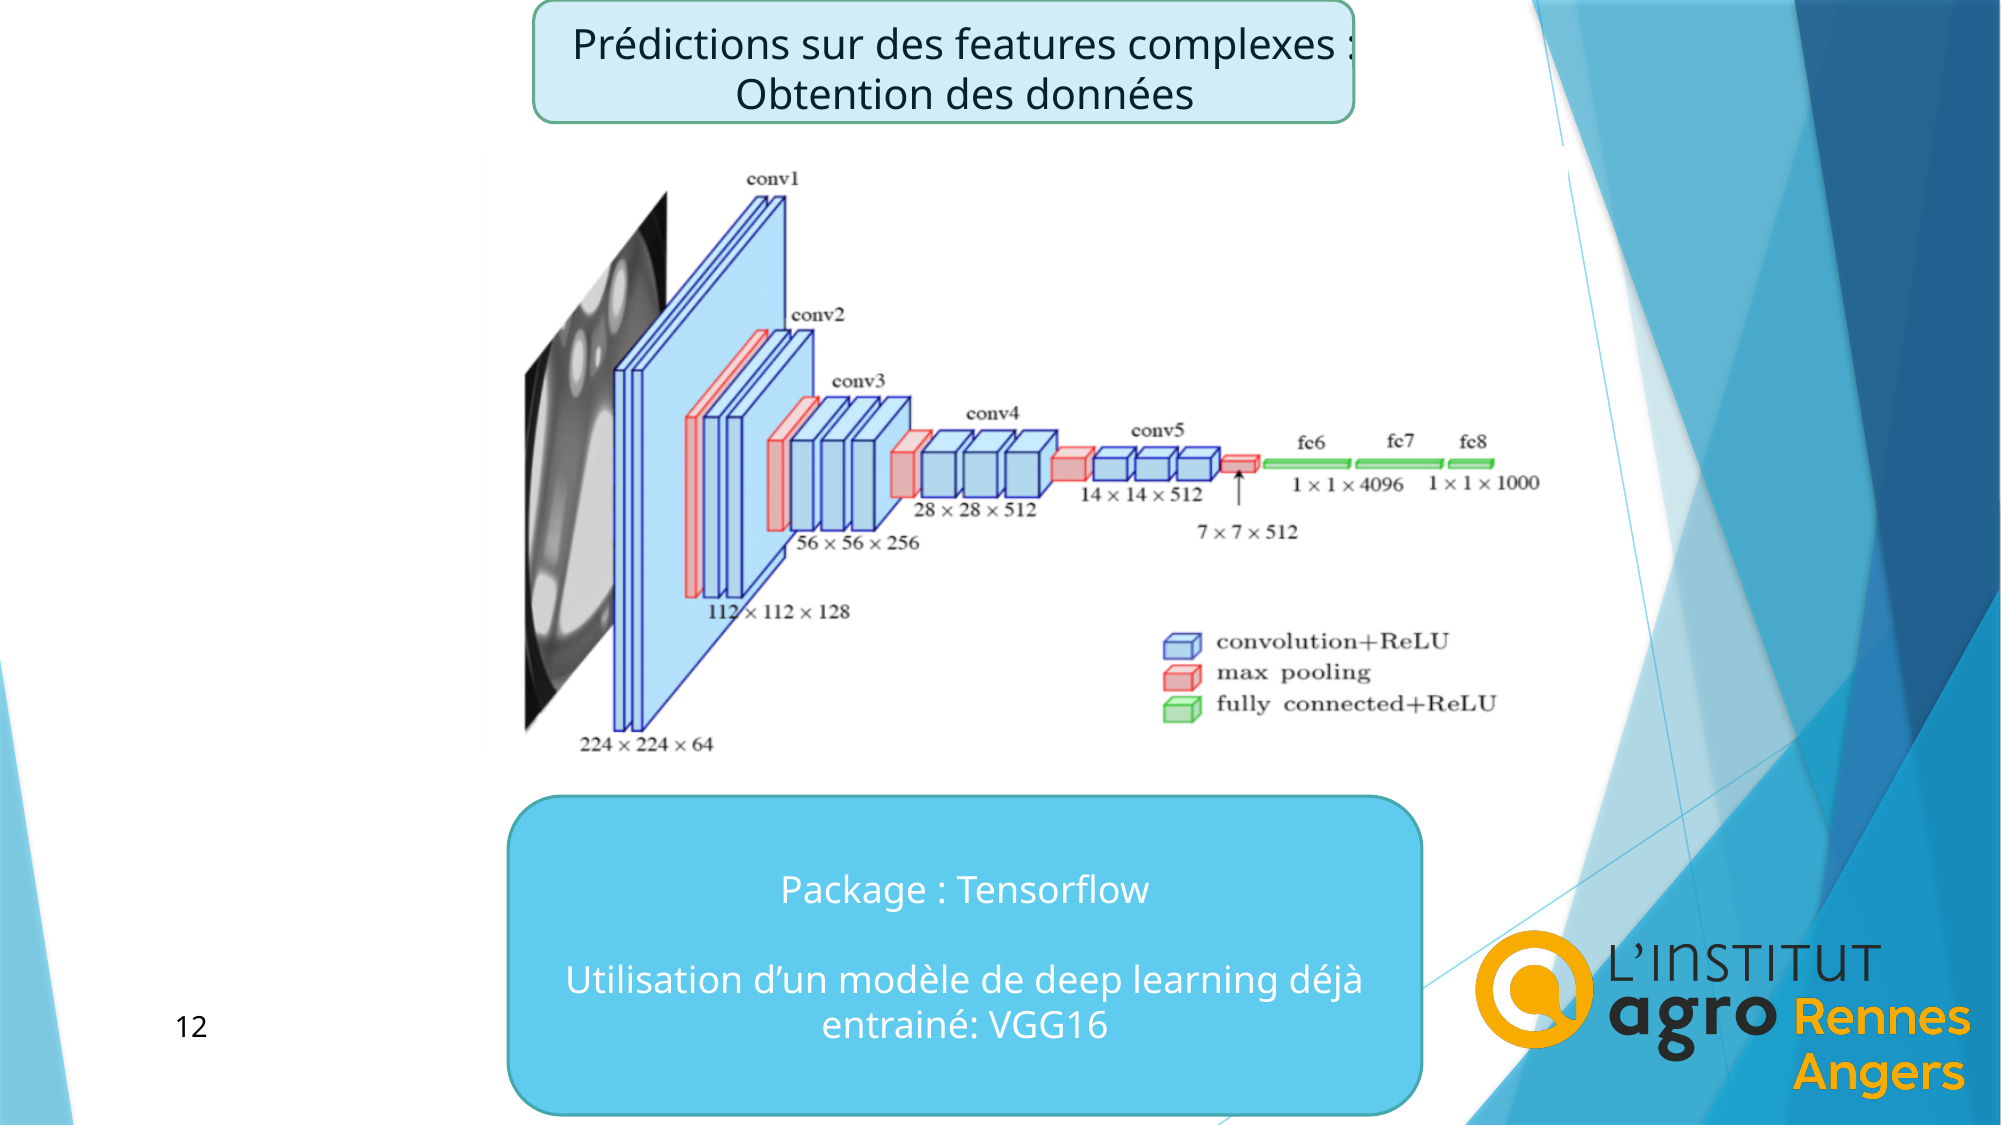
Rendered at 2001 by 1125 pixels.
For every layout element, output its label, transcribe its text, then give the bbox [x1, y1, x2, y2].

text_box [532, 0, 1356, 125]
slide_number 12 [111, 998, 224, 1058]
picture [1437, 892, 2001, 1125]
picture [361, 145, 1569, 797]
text_box Package : Tensorflow Utilisation d’un modèle de deep learning déjà entrainé: VGG16 [506, 806, 1424, 1117]
text_box Prédictions sur des features complexes : Obtention des données [450, 9, 1480, 145]
